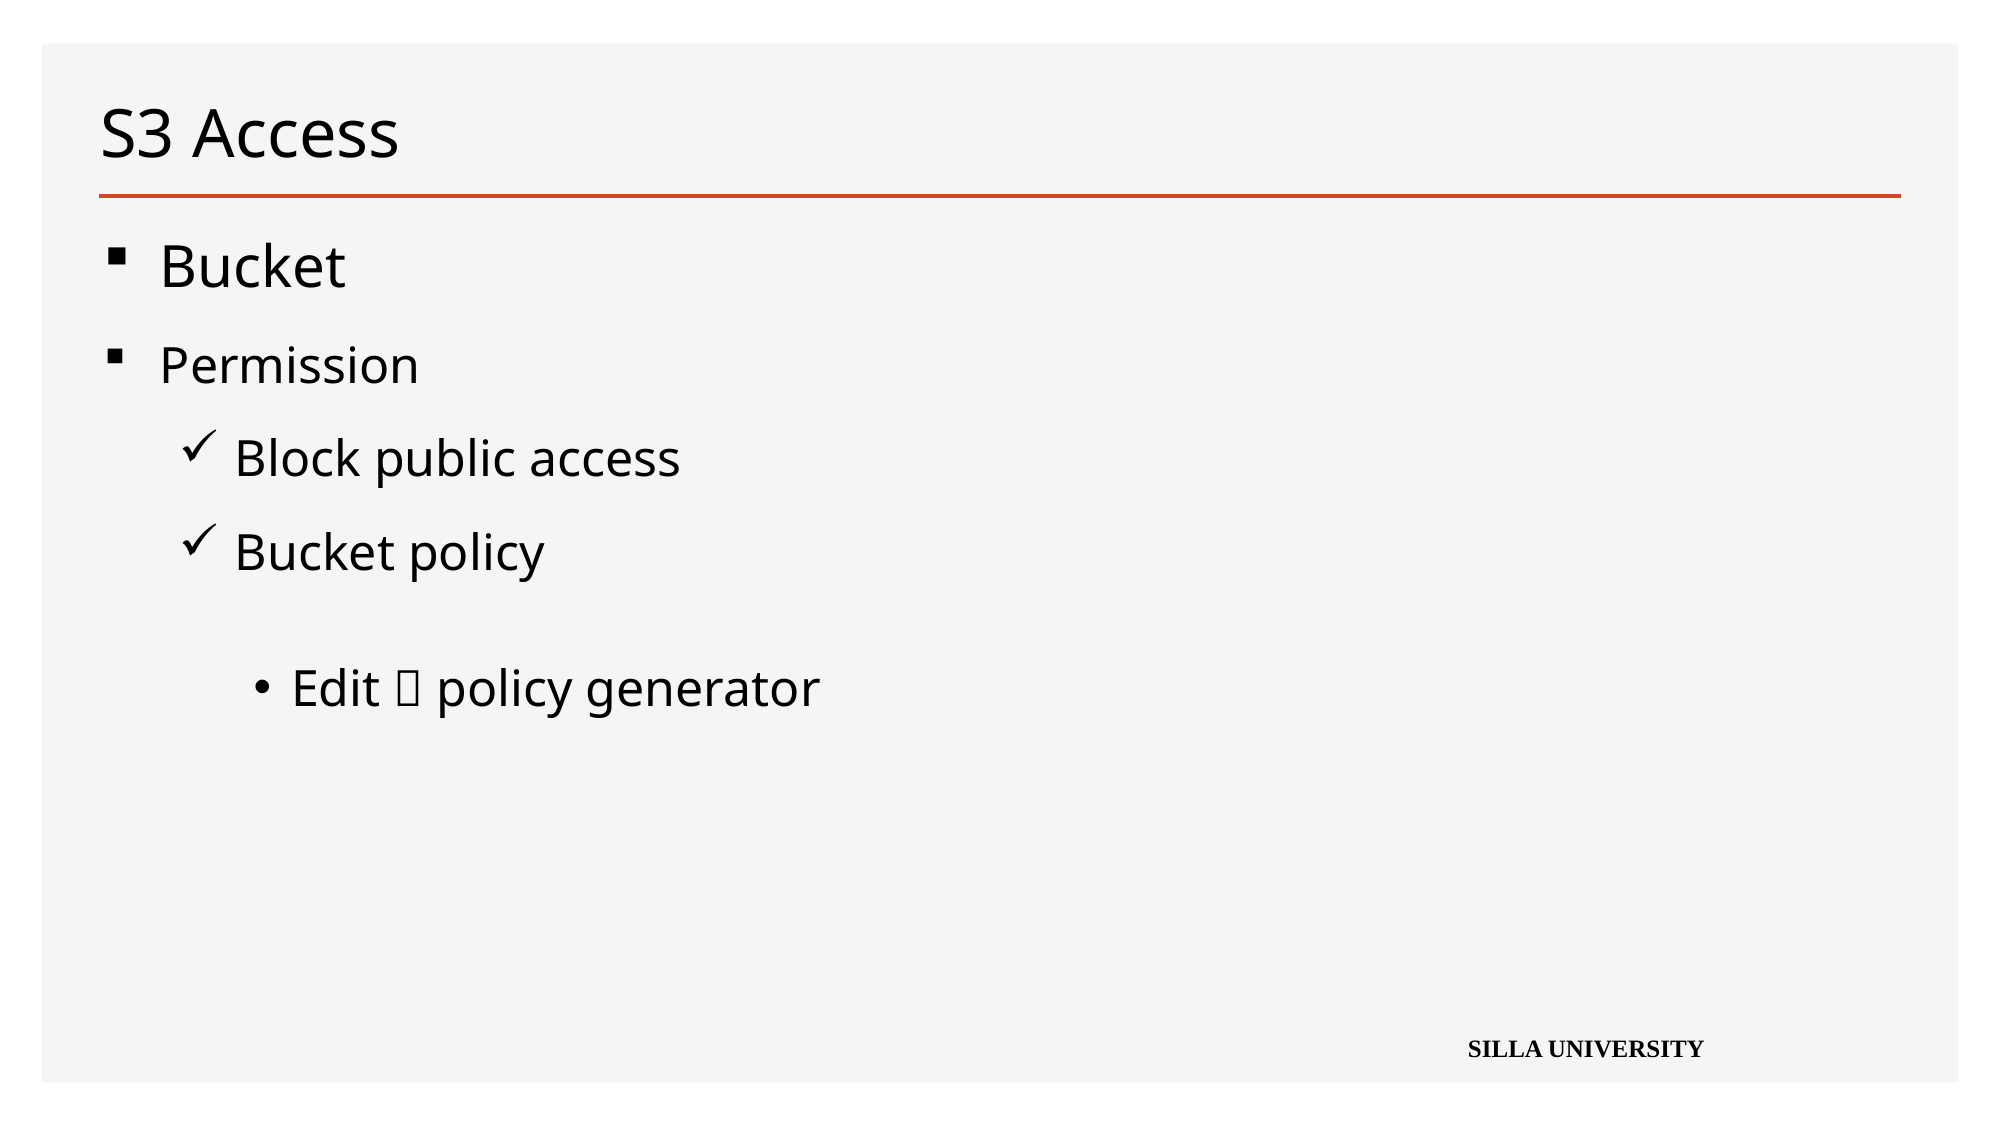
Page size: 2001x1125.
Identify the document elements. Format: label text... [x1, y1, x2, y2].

list Bucket Permission Block public access Bucket policy Edit  policy generator [88, 235, 1835, 1052]
title S3 Access [85, 73, 1214, 179]
